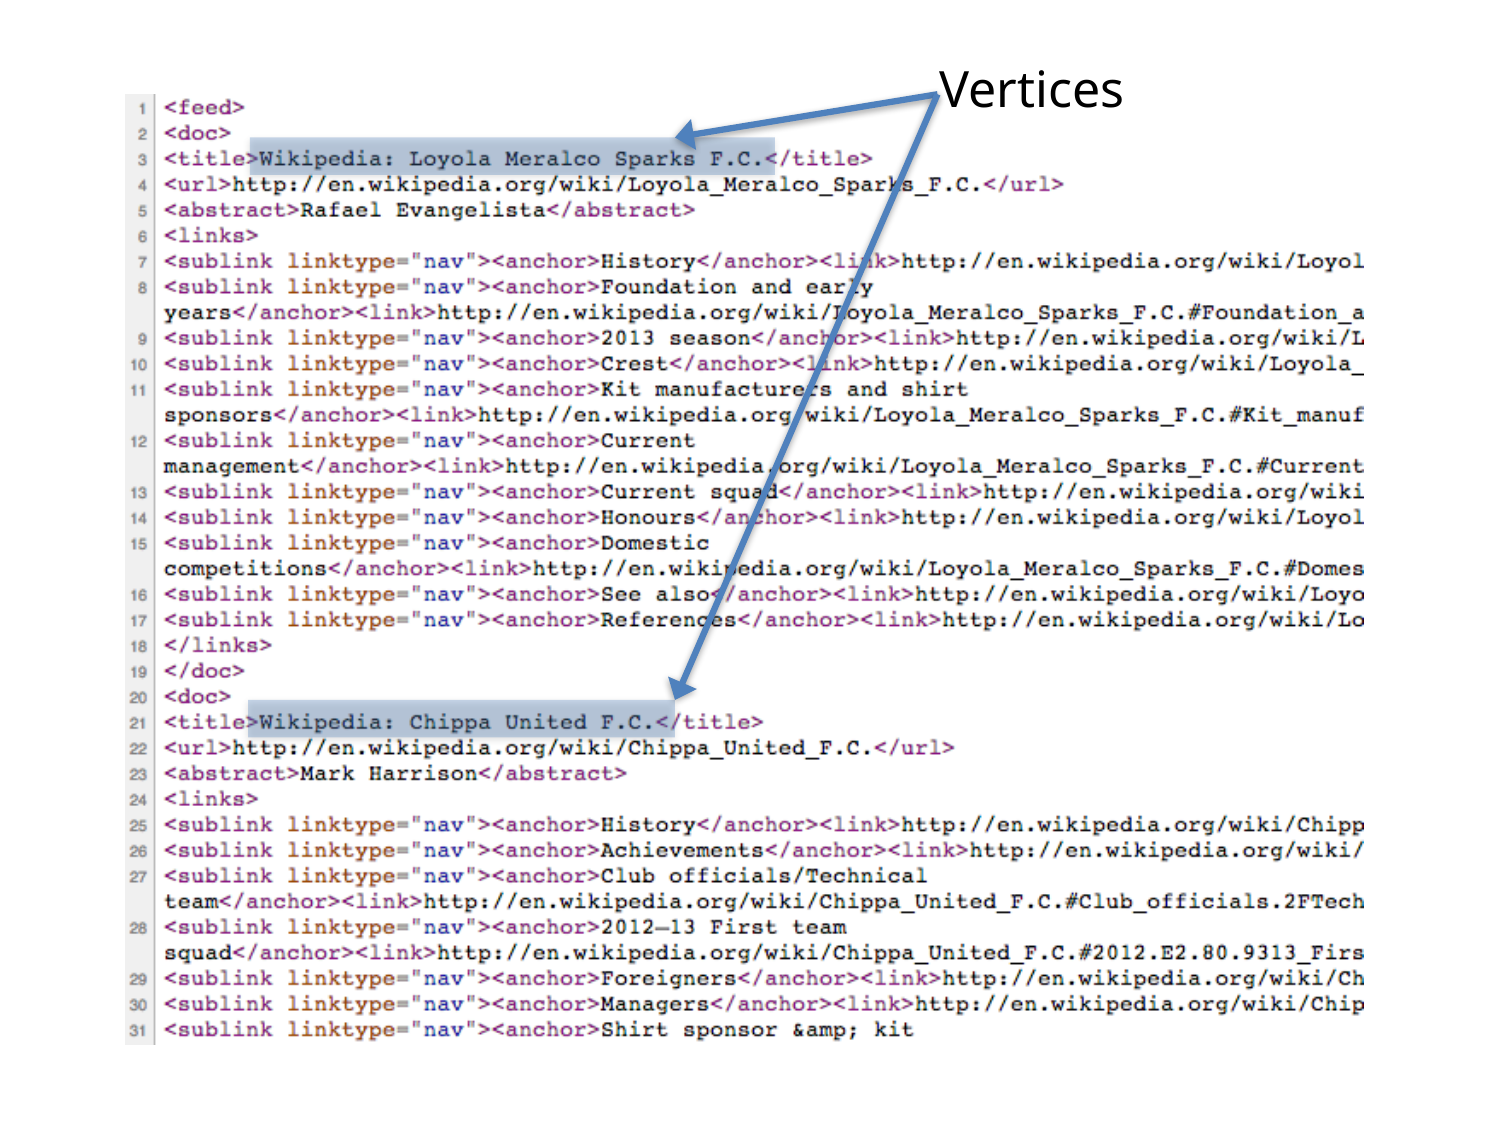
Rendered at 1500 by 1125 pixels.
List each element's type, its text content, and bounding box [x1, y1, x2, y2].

text_box Vertices [924, 49, 1140, 92]
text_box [674, 94, 938, 701]
picture [124, 94, 1364, 1045]
